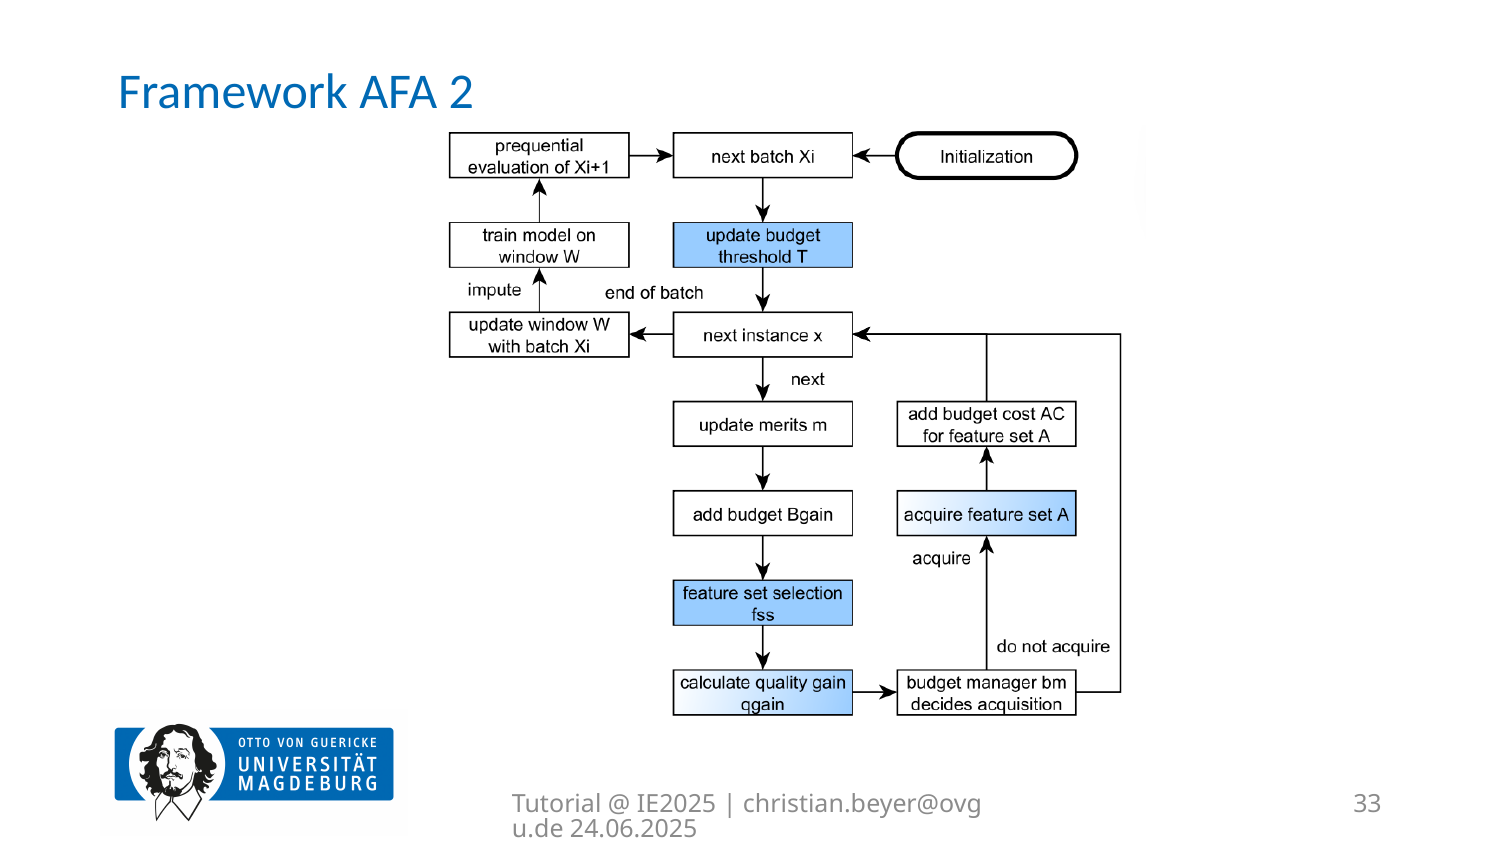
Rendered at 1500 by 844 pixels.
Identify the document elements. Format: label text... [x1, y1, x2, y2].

slide_number 33 [1059, 782, 1397, 828]
picture [442, 125, 1146, 730]
title Framework AFA 2 [103, 45, 1397, 126]
picture [100, 709, 408, 836]
footer Tutorial @ IE2025 | christian.beyer@ovgu.de 24.06.2025 [496, 782, 1004, 828]
